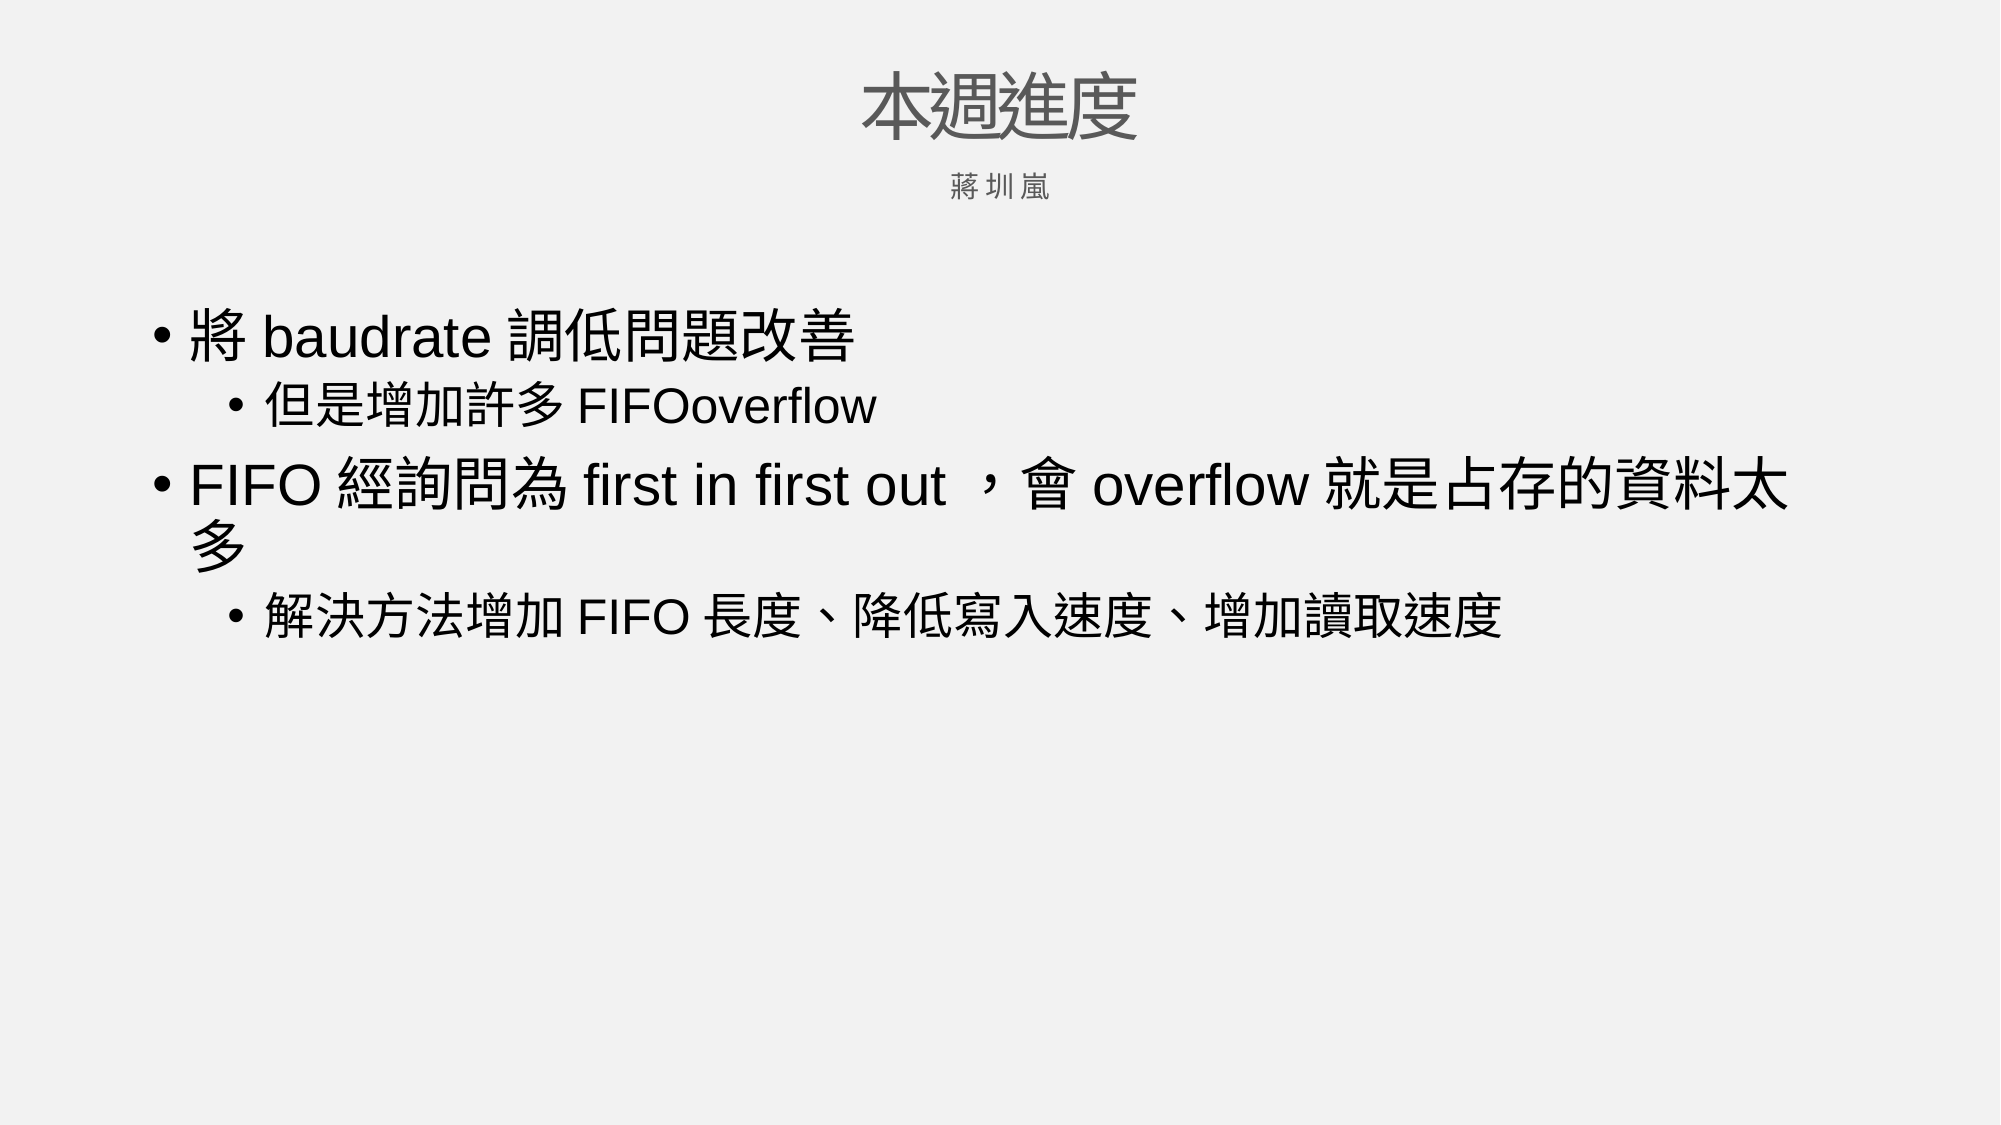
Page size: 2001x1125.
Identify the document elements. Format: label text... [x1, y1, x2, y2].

list 將baudrate調低問題改善 但是增加許多FIFOoverflow FIFO經詢問為first in first out，會overflow就是占存的資料太多 解決方法增加FIFO長度、降低寫入速度、增加讀取速度 [137, 299, 1863, 1014]
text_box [573, 52, 1427, 214]
